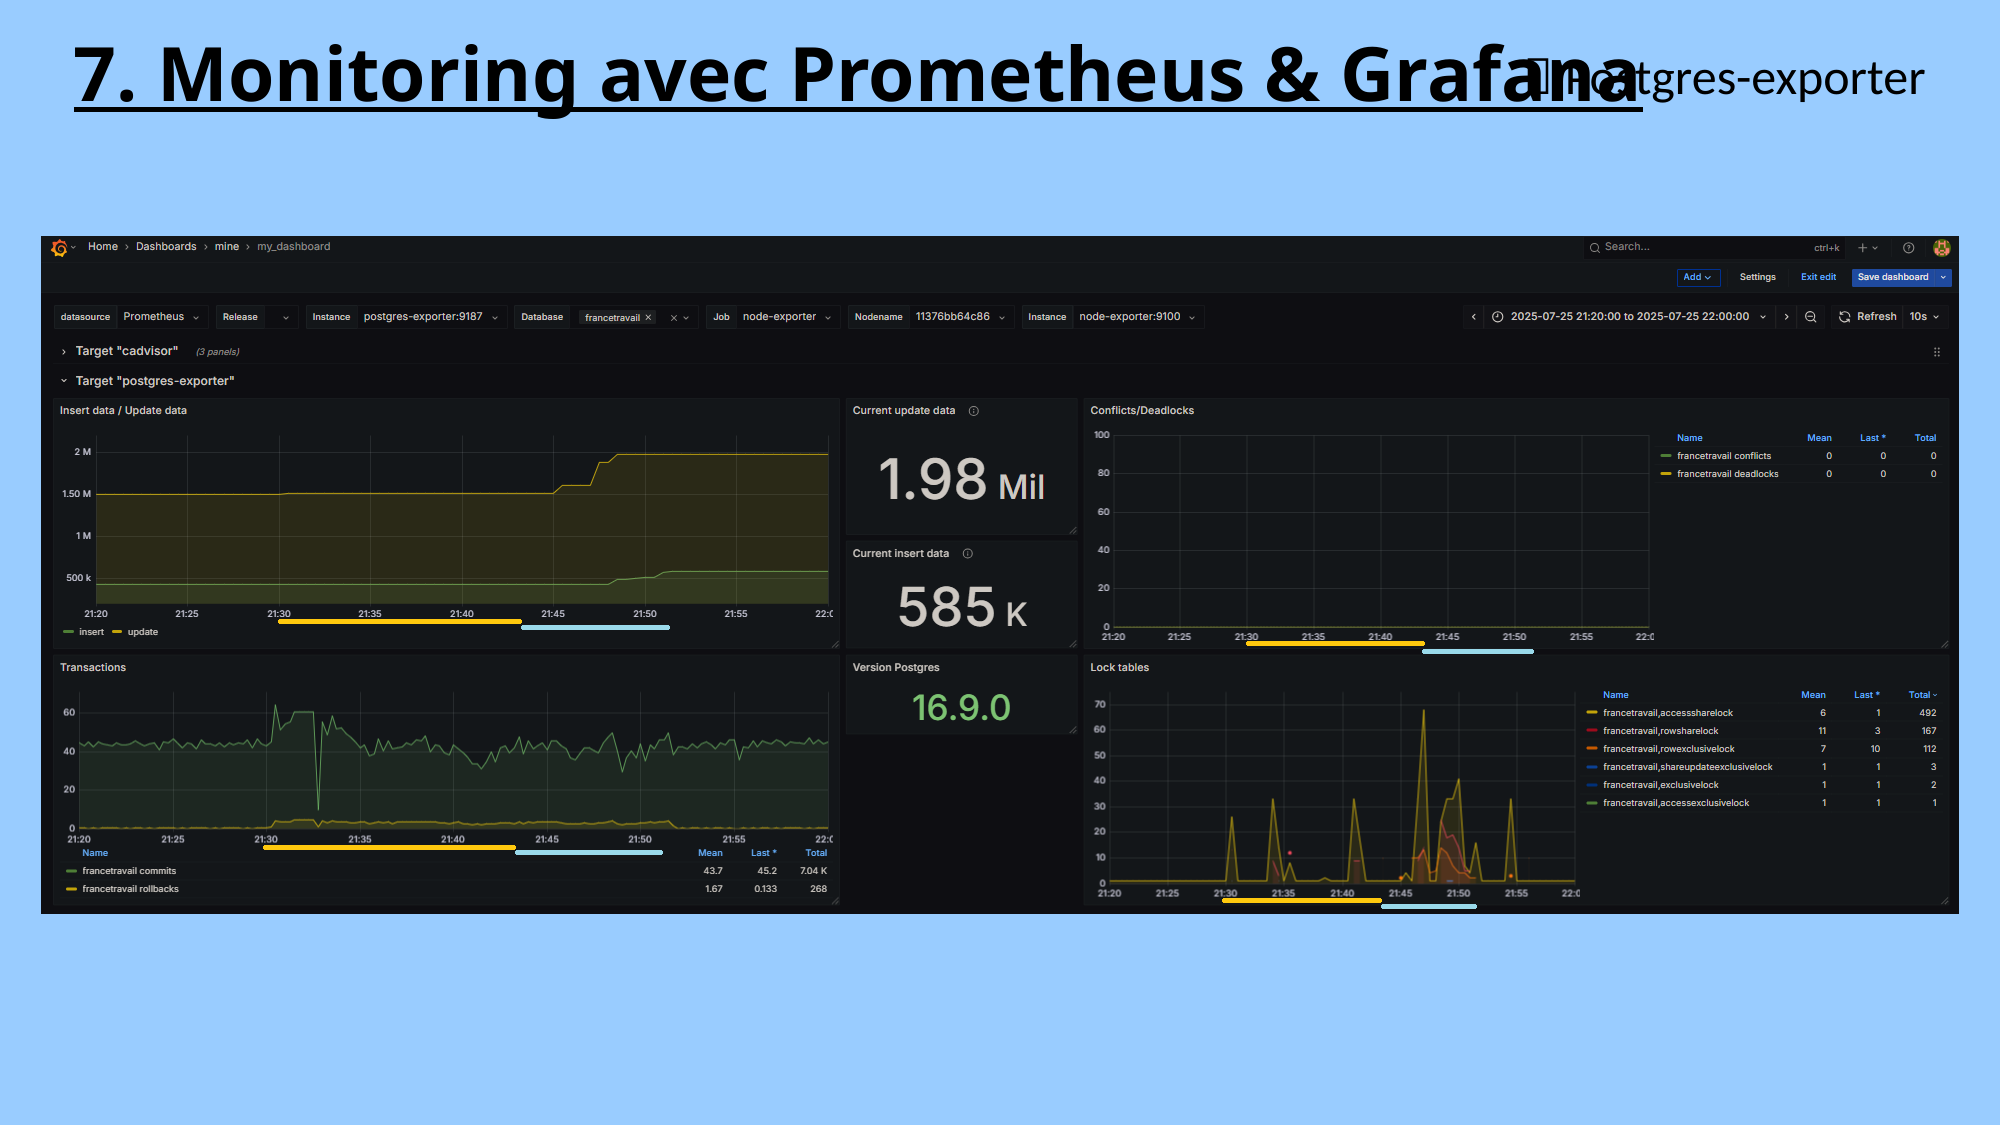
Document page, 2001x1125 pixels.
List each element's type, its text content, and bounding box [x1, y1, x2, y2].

text_box  Postgres-exporter [1459, 43, 1941, 135]
text_box 7. Monitoring avec Prometheus & Grafana [59, 19, 1907, 135]
picture [40, 236, 1959, 914]
